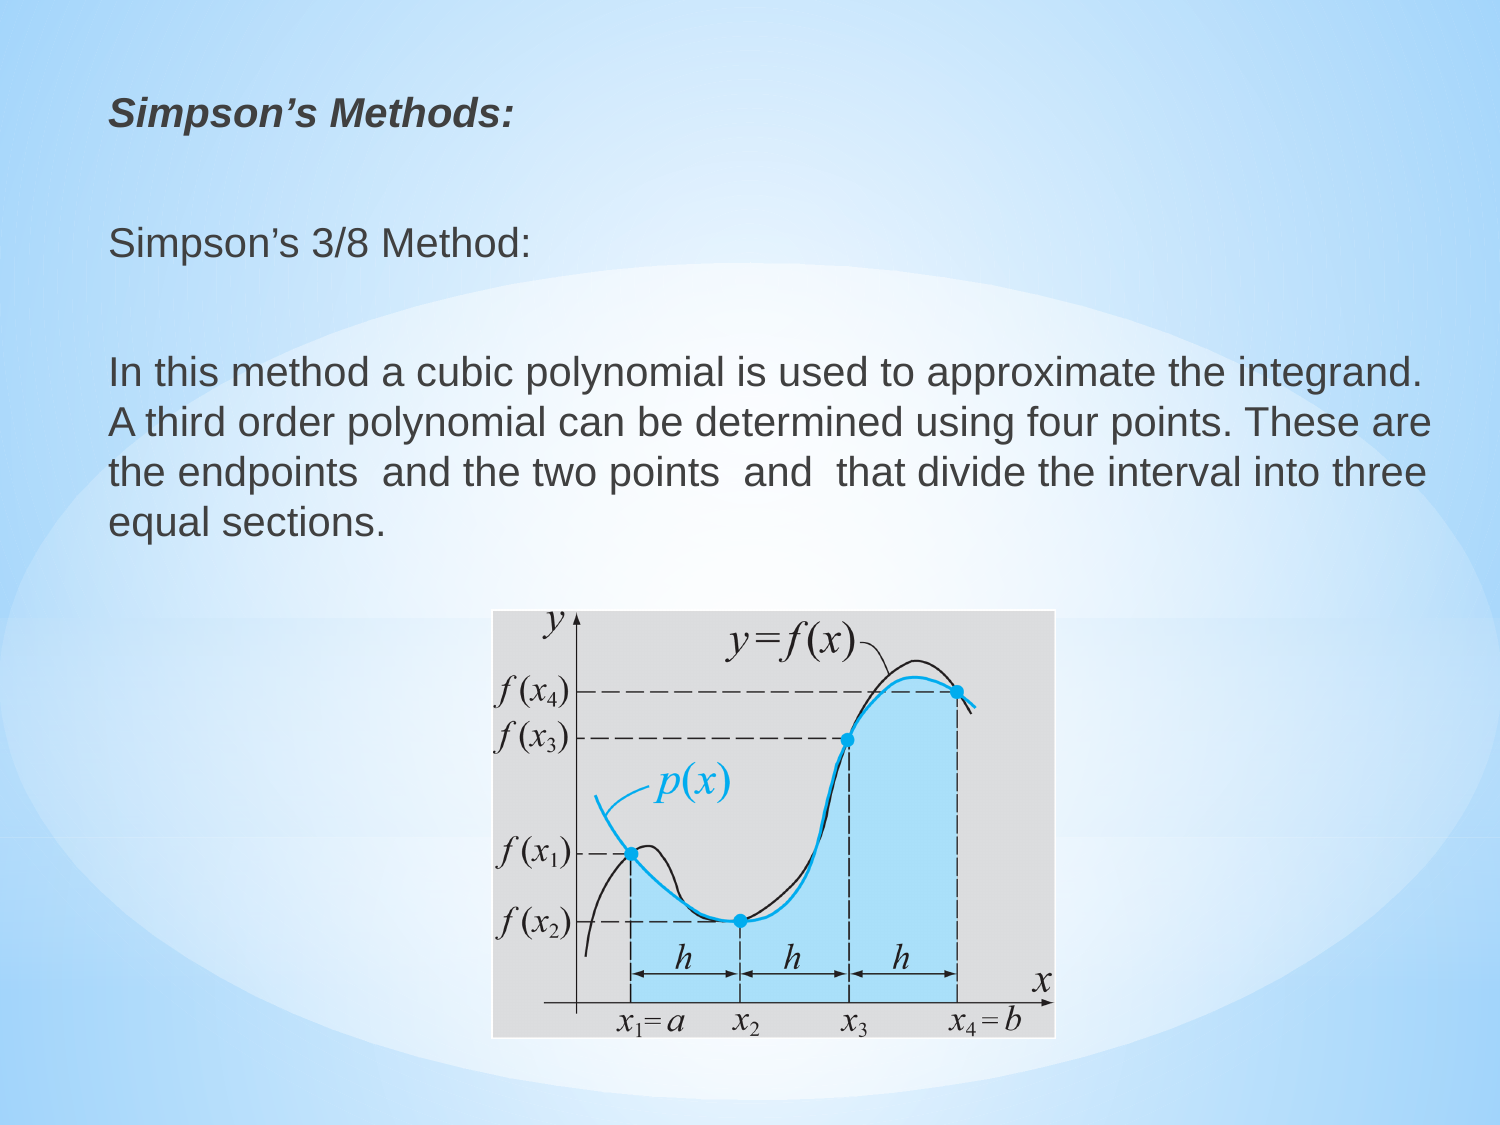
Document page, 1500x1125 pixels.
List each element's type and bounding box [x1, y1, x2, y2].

picture [491, 608, 1056, 1039]
